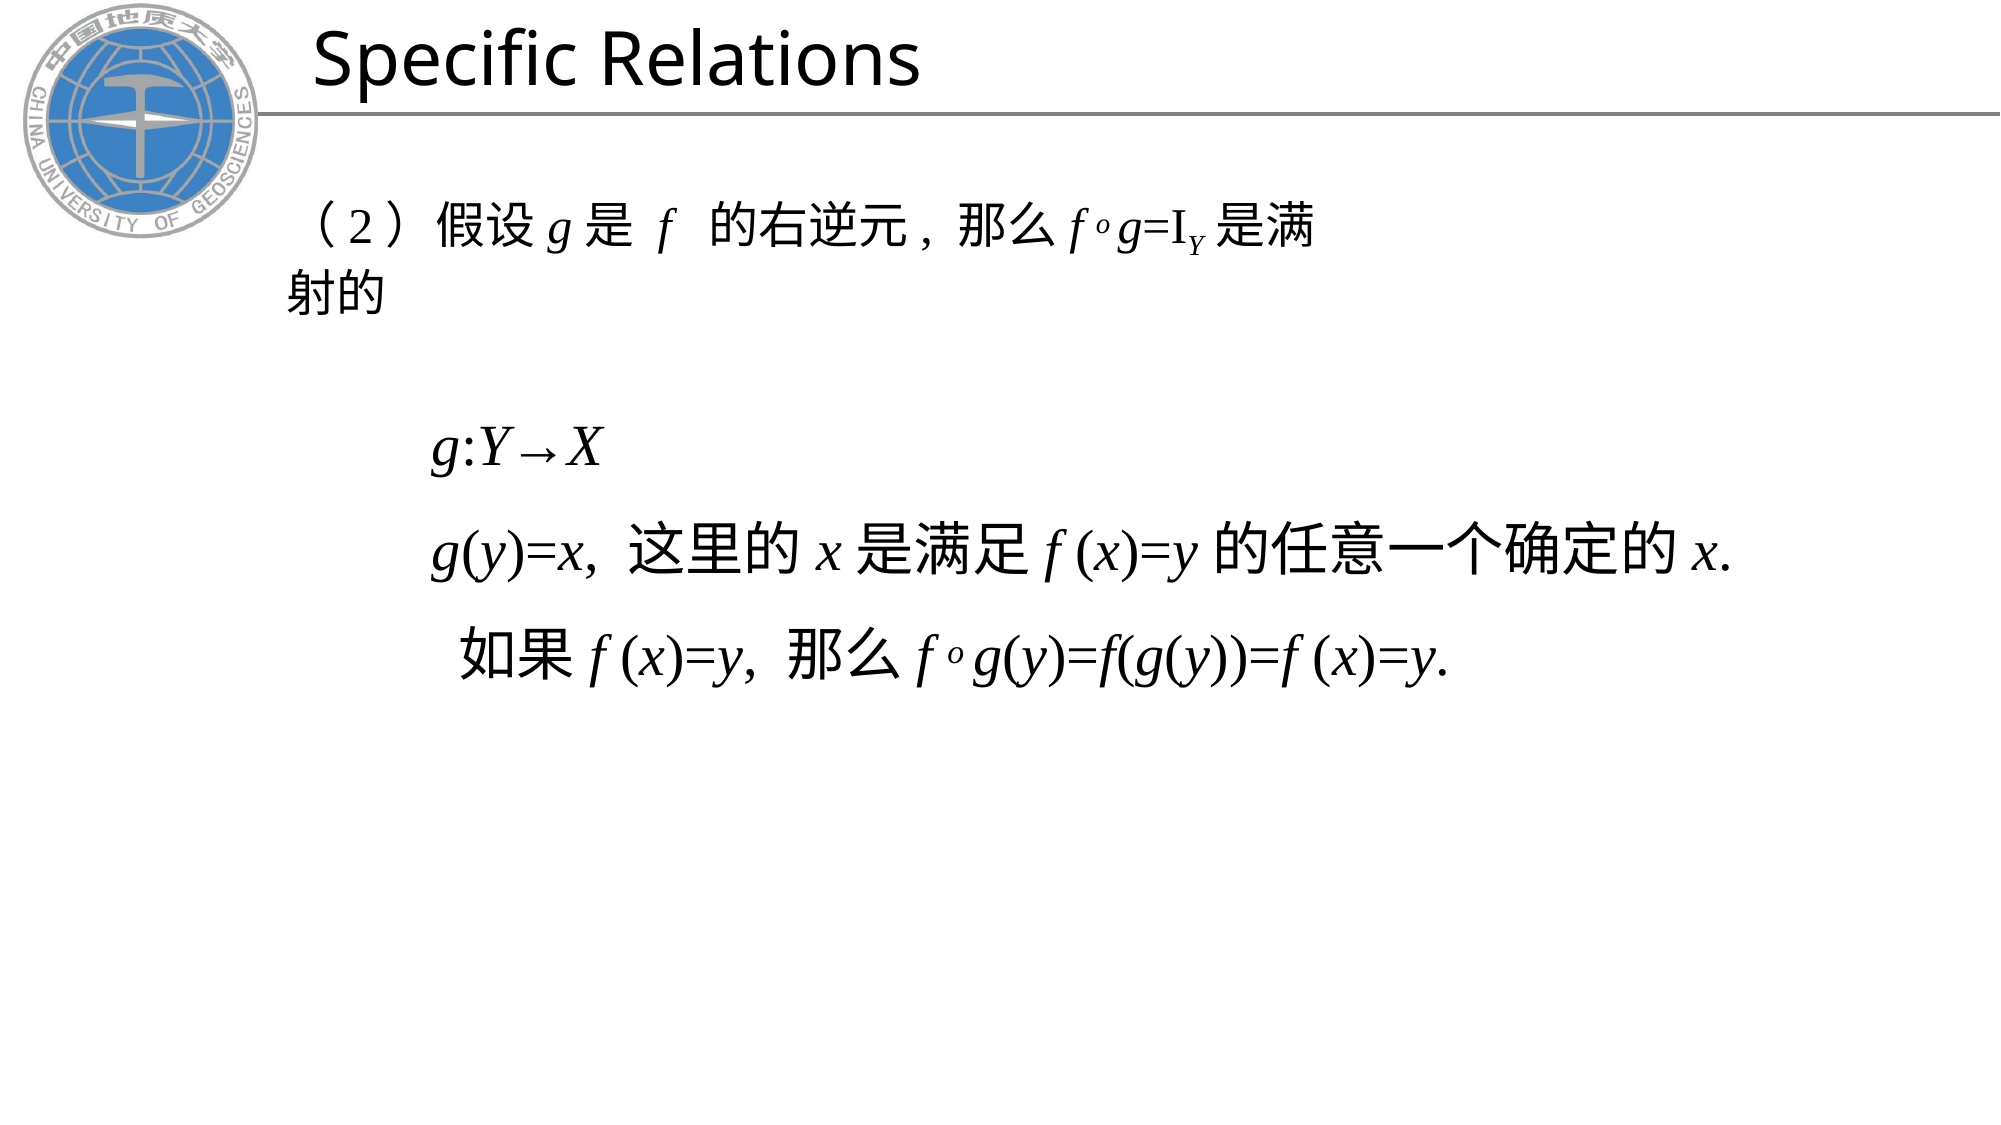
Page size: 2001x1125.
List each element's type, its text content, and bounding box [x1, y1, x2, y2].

text_box g:Y→X g(y)=x, 这里的x是满足f (x)=y的任意一个确定的x. 如果f (x)=y, 那么f o g(y)=f(g(y))=f (x)=y. [416, 364, 1796, 695]
text_box （2）假设g是 f 的右逆元, 那么f o g=IY是满射的 [271, 185, 1379, 329]
text_box Specific Relations [278, 3, 1224, 109]
picture [21, 3, 258, 239]
